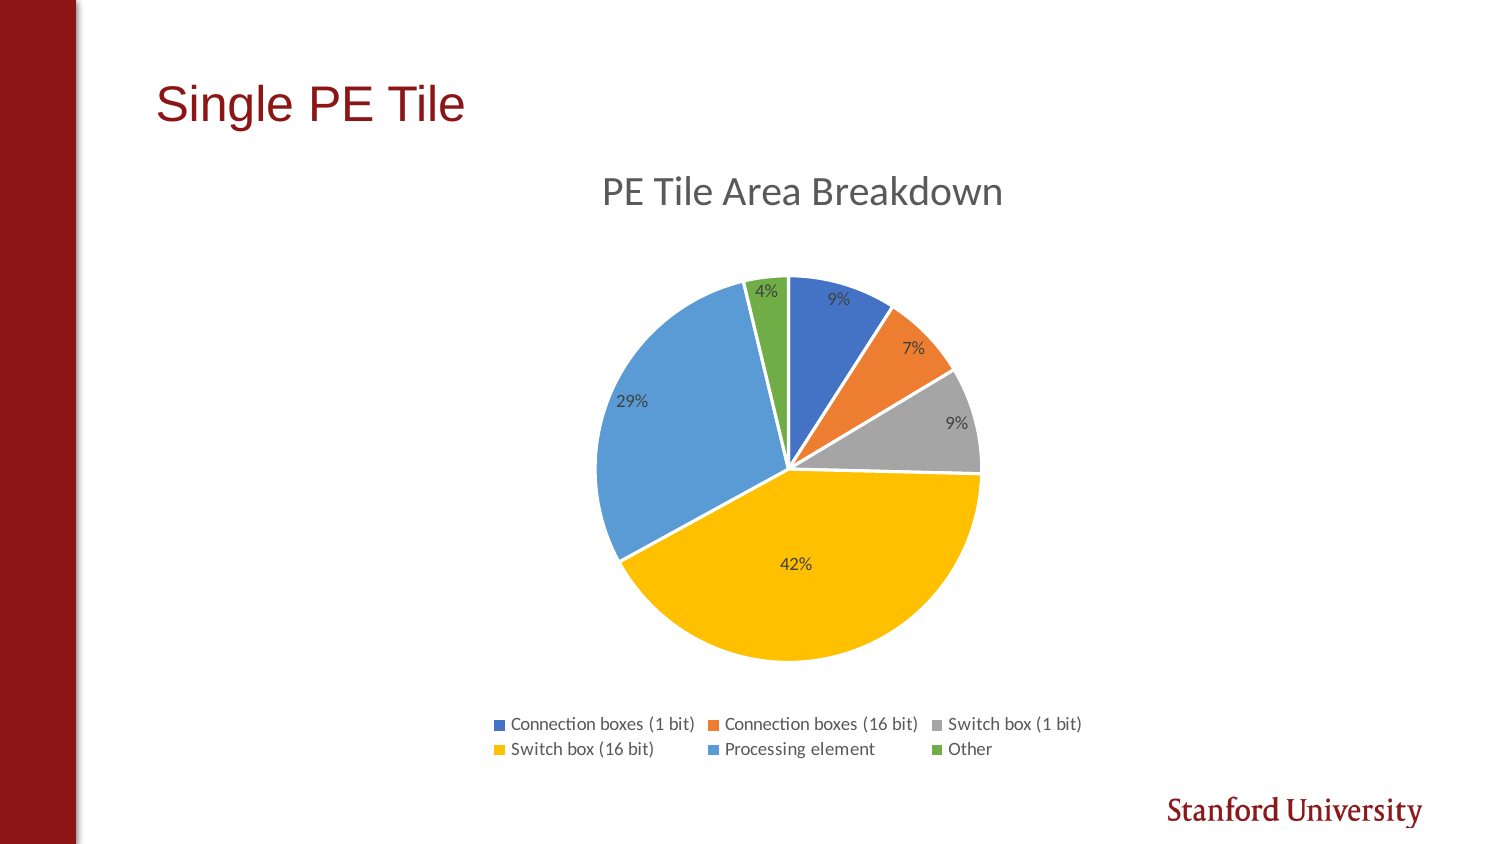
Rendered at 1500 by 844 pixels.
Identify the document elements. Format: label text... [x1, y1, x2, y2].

title Single PE Tile [155, 58, 1420, 140]
chart [156, 148, 1421, 766]
